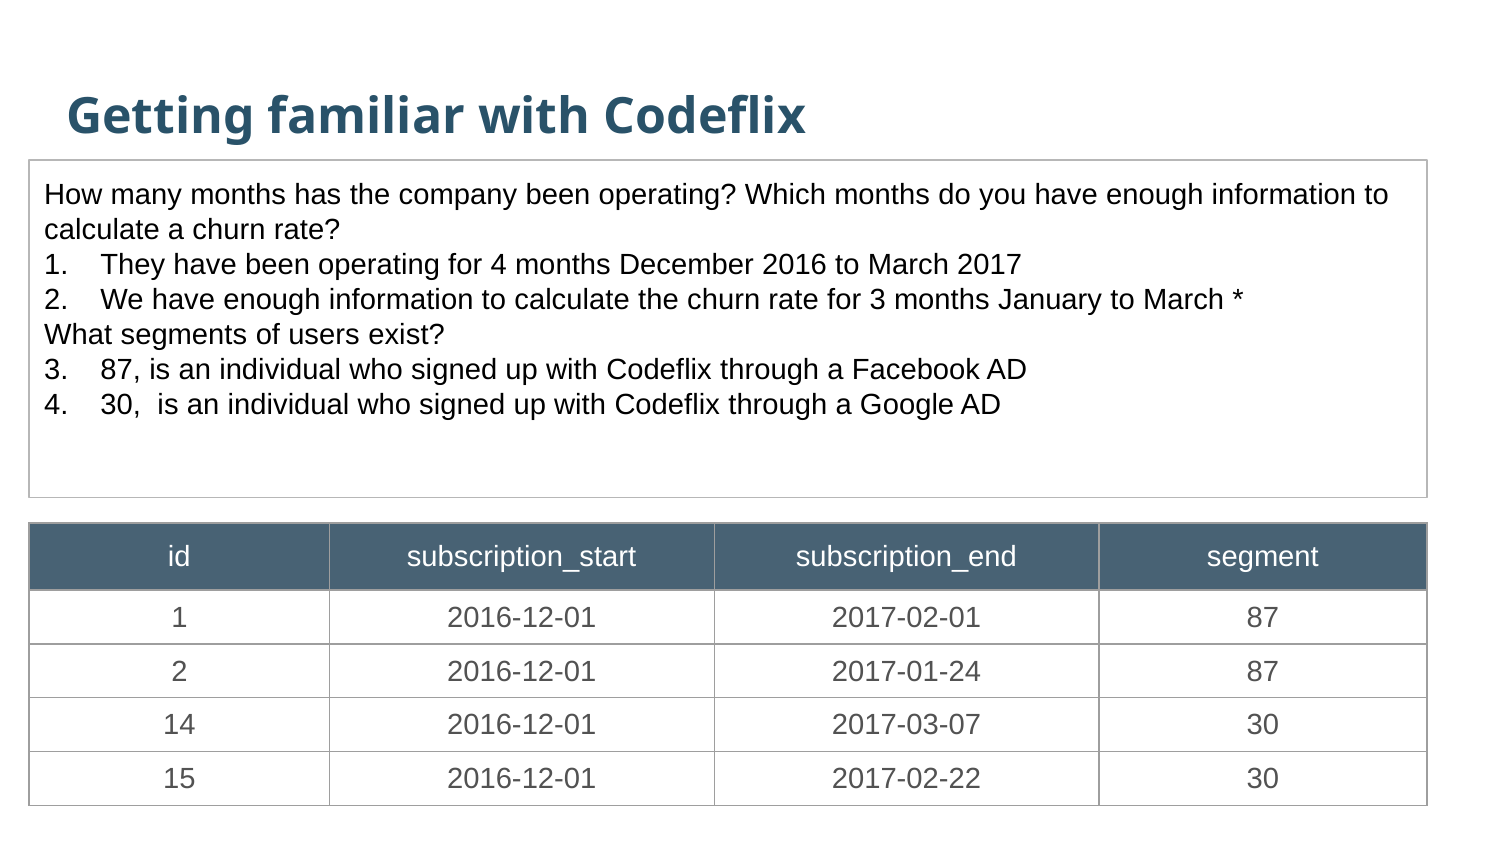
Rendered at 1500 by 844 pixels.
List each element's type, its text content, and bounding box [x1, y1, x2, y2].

table_cell 14 [30, 698, 329, 751]
table_cell 30 [1100, 698, 1426, 751]
table_cell 2016-12-01 [330, 752, 714, 805]
table_cell 87 [1100, 591, 1426, 643]
table_cell 87 [1100, 645, 1426, 697]
table_cell 2016-12-01 [330, 645, 714, 697]
table_cell 1 [30, 591, 329, 643]
table_header subscription_end [715, 524, 1098, 589]
text_box How many months has the company been operating? Which months do you have enough information to calculate a churn rate? They have been operating for 4 months December 2016 to March 2017 We have enough information to calculate the churn rate for 3 months January to March * What segments of users exist? 87, is an individual who signed up with Codeflix through a Facebook AD 30, is an individual who signed up with Codeflix through a Google AD [29, 160, 1427, 498]
table_cell 2017-01-24 [715, 645, 1098, 697]
table_cell 2017-03-07 [715, 698, 1098, 751]
table_header subscription_start [330, 524, 714, 589]
table_cell 15 [30, 752, 329, 805]
text_box Getting familiar with Codeflix [51, 46, 1449, 159]
table_cell 2016-12-01 [330, 591, 714, 643]
table_cell 2016-12-01 [330, 698, 714, 751]
table_header segment [1100, 524, 1426, 589]
table_cell 2017-02-22 [715, 752, 1098, 805]
table_cell 30 [1100, 752, 1426, 805]
table_header id [30, 524, 329, 589]
table_cell 2017-02-01 [715, 591, 1098, 643]
table_cell 2 [30, 645, 329, 697]
